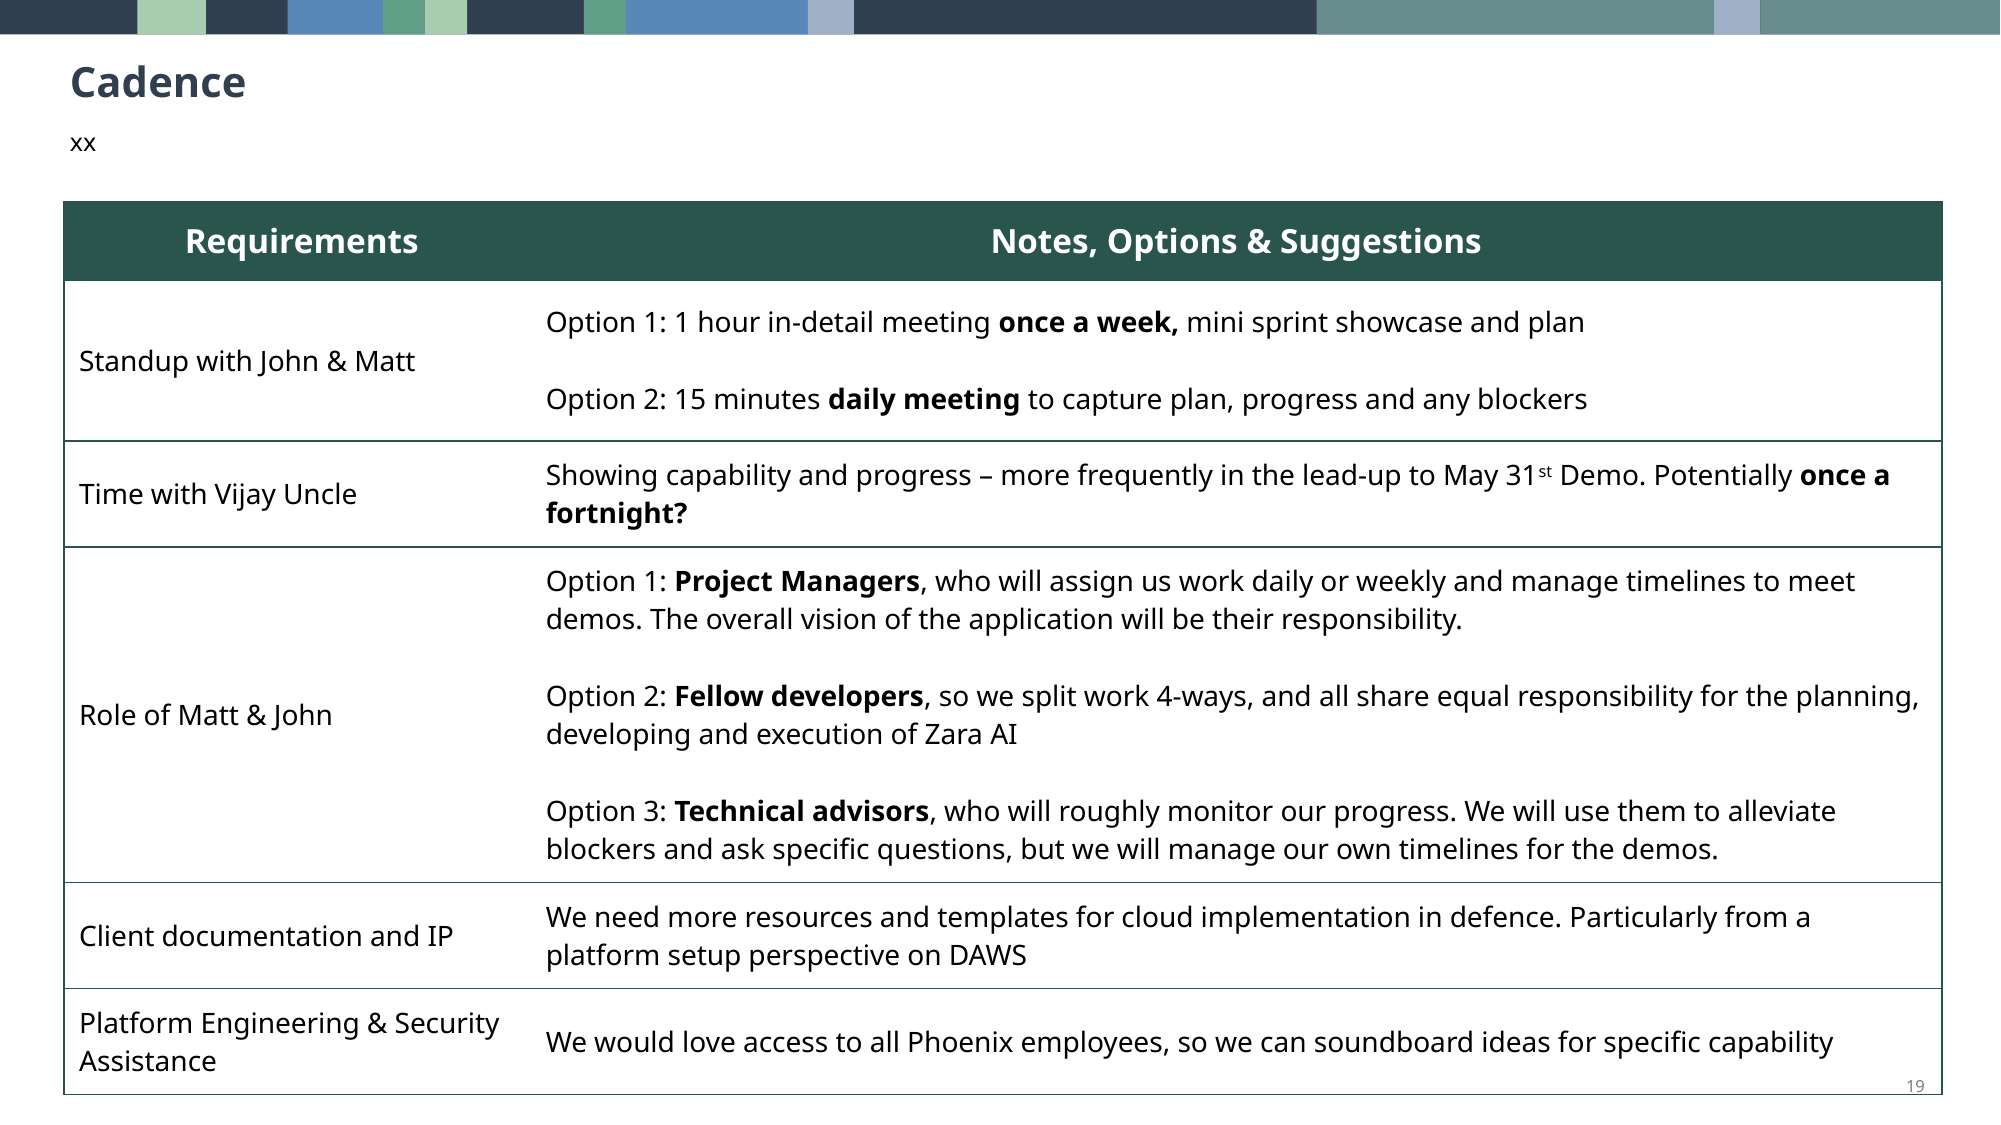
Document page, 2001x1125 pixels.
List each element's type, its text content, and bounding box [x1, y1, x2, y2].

list xx [64, 120, 1943, 166]
table_cell Showing capability and progress – more frequently in the lead-up to May 31st Demo. Potentially once a fortnight? [531, 442, 1941, 546]
table_cell Time with Vijay Uncle [65, 442, 531, 546]
list Cadence [64, 54, 1943, 108]
table_cell Client documentation and IP [65, 883, 531, 988]
table_cell Role of Matt & John [65, 548, 531, 882]
table_cell Option 1: 1 hour in-detail meeting once a week, mini sprint showcase and plan Option 2: 15 minutes daily meeting to capture plan, progress and any blockers [531, 281, 1941, 440]
table_cell We need more resources and templates for cloud implementation in defence. Particularly from a platform setup perspective on DAWS [531, 883, 1941, 988]
table_cell Standup with John & Matt [65, 281, 531, 440]
table_header Requirements [65, 202, 531, 279]
table_cell Option 1: Project Managers, who will assign us work daily or weekly and manage timelines to meet demos. The overall vision of the application will be their responsibility. Option 2: Fellow developers, so we split work 4-ways, and all share equal responsibility for the planning, developing and execution of Zara AI Option 3: Technical advisors, who will roughly monitor our progress. We will use them to alleviate blockers and ask specific questions, but we will manage our own timelines for the demos. [531, 548, 1941, 882]
table_cell Platform Engineering & Security Assistance [65, 989, 531, 1094]
table_header Notes, Options & Suggestions [531, 202, 1941, 279]
table_cell We would love access to all Phoenix employees, so we can soundboard ideas for specific capability [531, 989, 1941, 1094]
